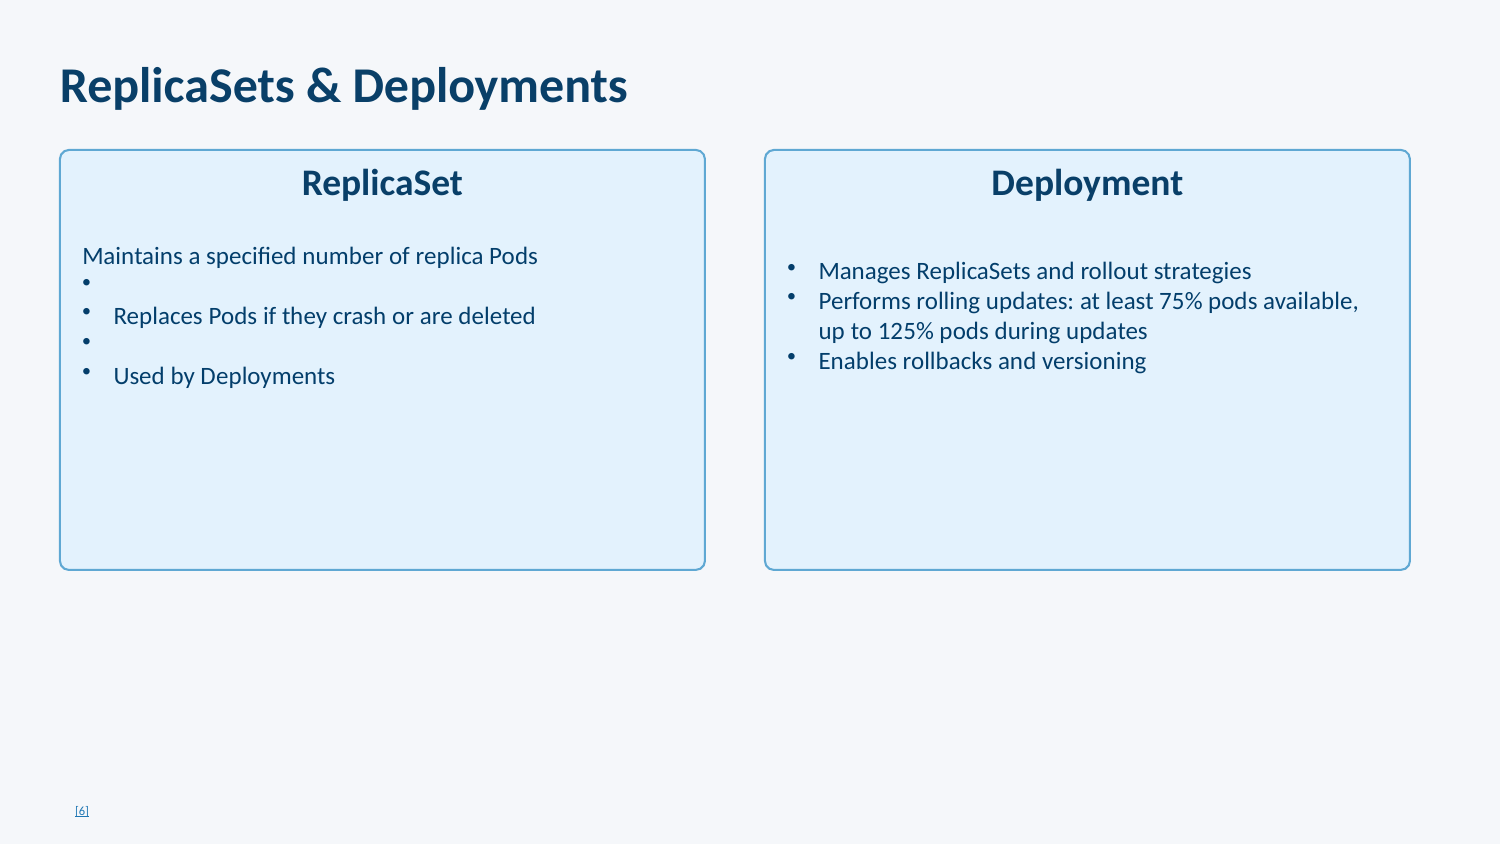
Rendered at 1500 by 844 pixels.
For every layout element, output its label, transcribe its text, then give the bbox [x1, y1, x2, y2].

text_box [765, 149, 1410, 157]
text_box Manages ReplicaSets and rollout strategies Performs rolling updates: at least 75% pods available, up to 125% pods during updates Enables rollbacks and versioning [772, 194, 1388, 435]
text_box ReplicaSets & Deployments [44, 37, 1455, 128]
text_box [60, 149, 705, 157]
text_box Deployment [764, 157, 1410, 203]
text_box [764, 203, 1410, 570]
text_box [6] [74, 798, 1425, 822]
text_box ReplicaSet [59, 157, 705, 203]
text_box [59, 203, 705, 570]
text_box Maintains a specified number of replica Pods Replaces Pods if they crash or are deleted Used by Deployments [67, 194, 683, 435]
